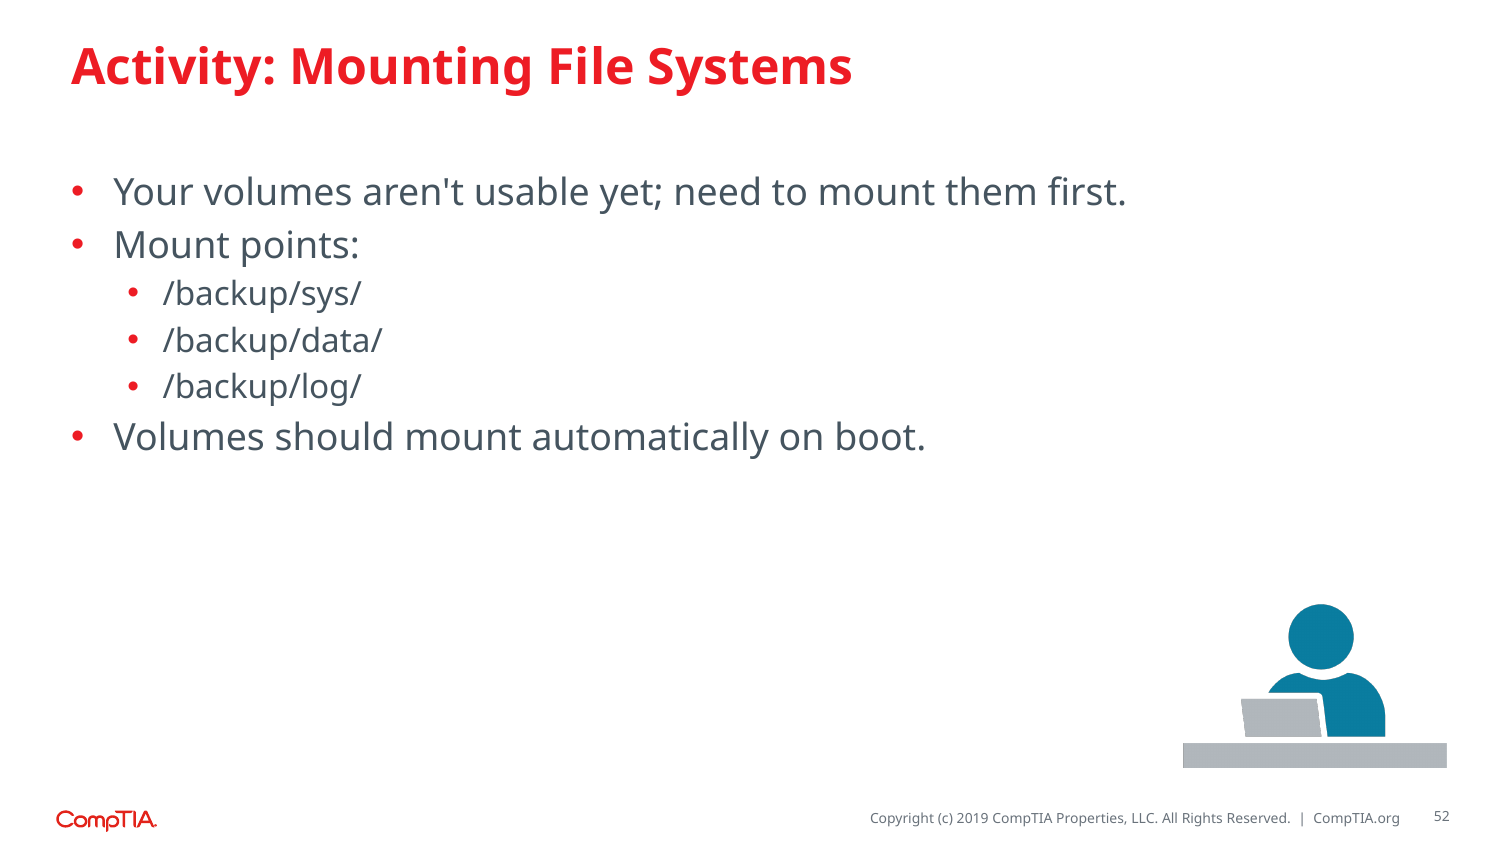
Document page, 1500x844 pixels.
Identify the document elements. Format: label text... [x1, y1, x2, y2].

title Activity: Mounting File Systems [56, 12, 1350, 117]
list Your volumes aren't usable yet; need to mount them first. Mount points: /backup/sys/ /backup/data/ /backup/log/ Volumes should mount automatically on boot. [56, 160, 1444, 768]
slide_number 52 [1407, 800, 1450, 835]
